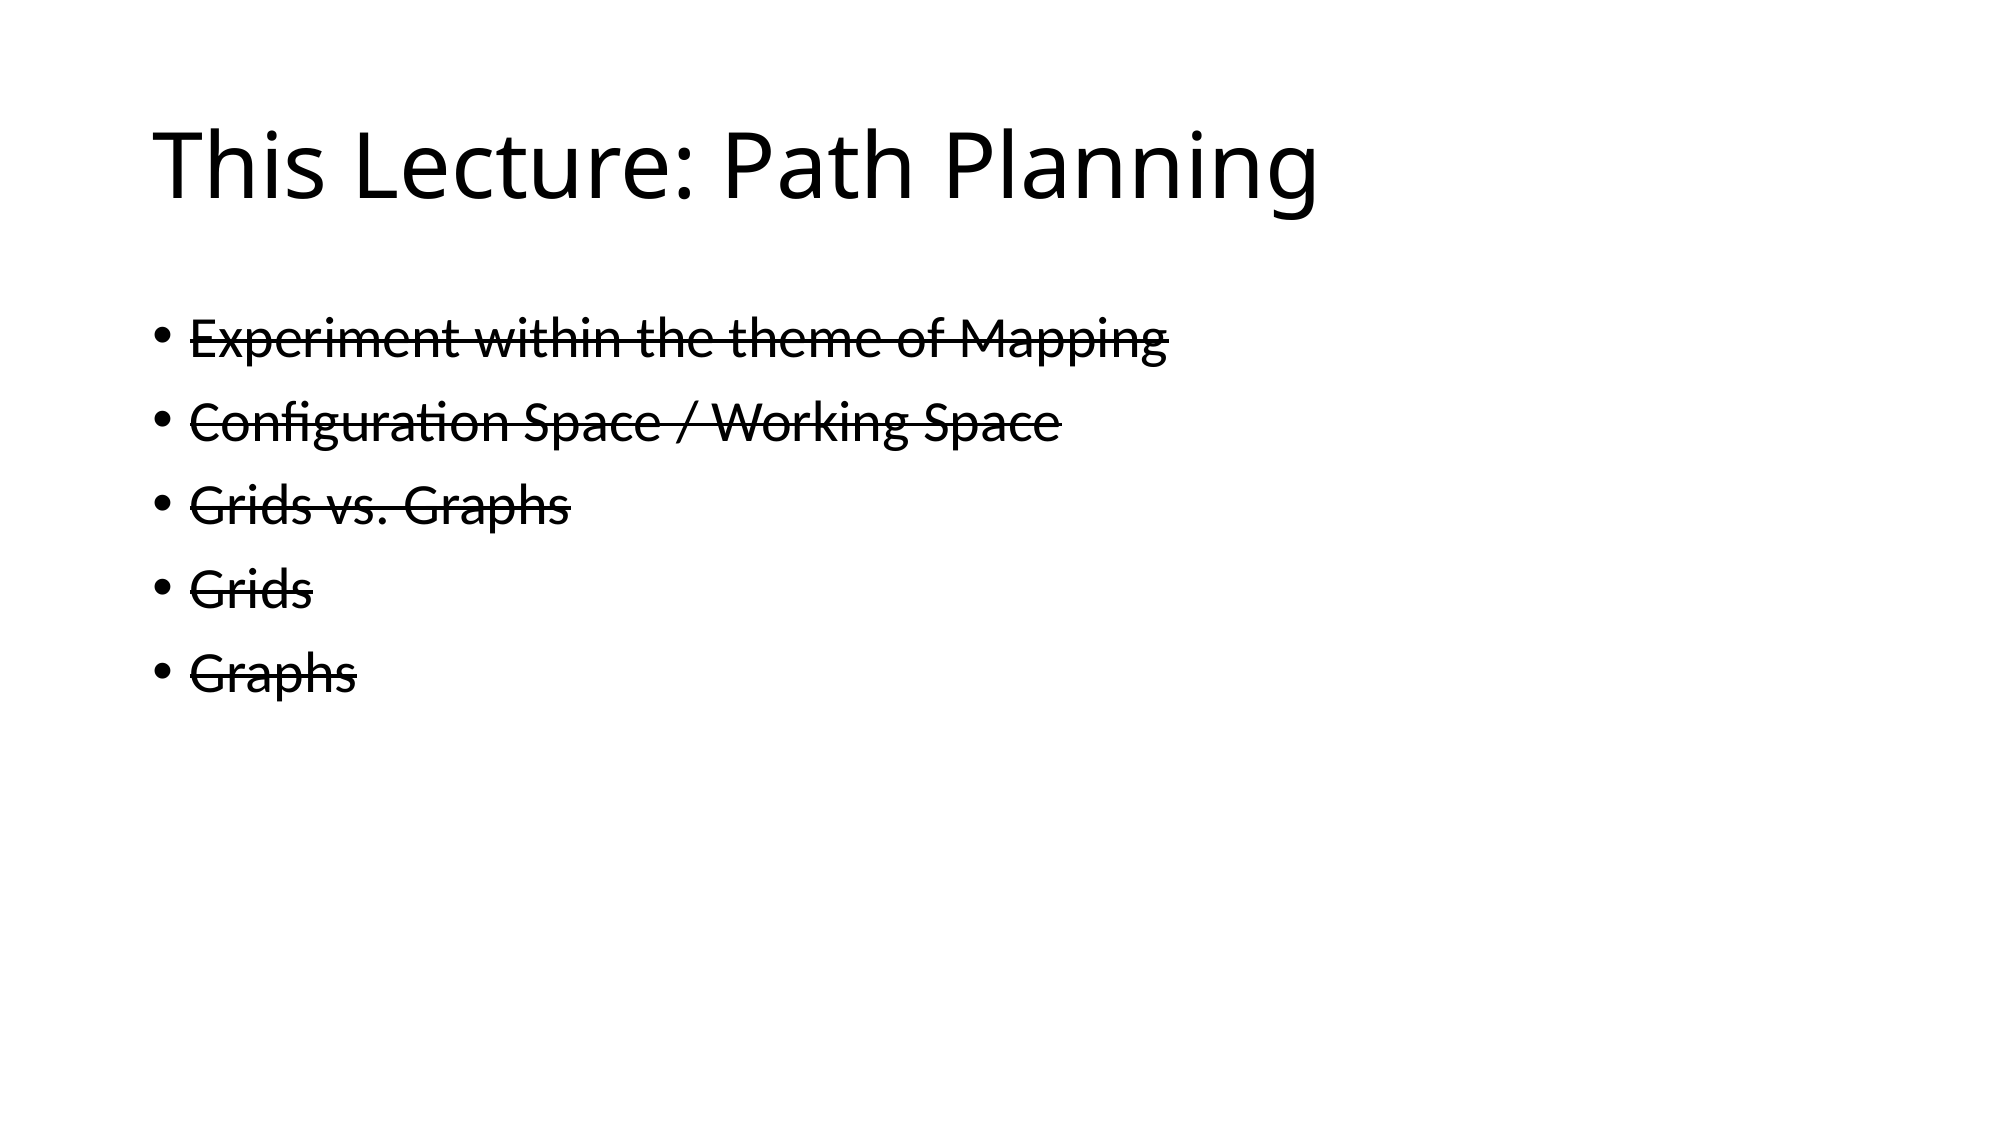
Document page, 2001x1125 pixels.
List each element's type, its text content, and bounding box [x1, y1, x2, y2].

list Experiment within the theme of Mapping Configuration Space / Working Space Grids vs. Graphs Grids Graphs [137, 299, 1863, 1014]
title This Lecture: Path Planning [137, 59, 1863, 278]
